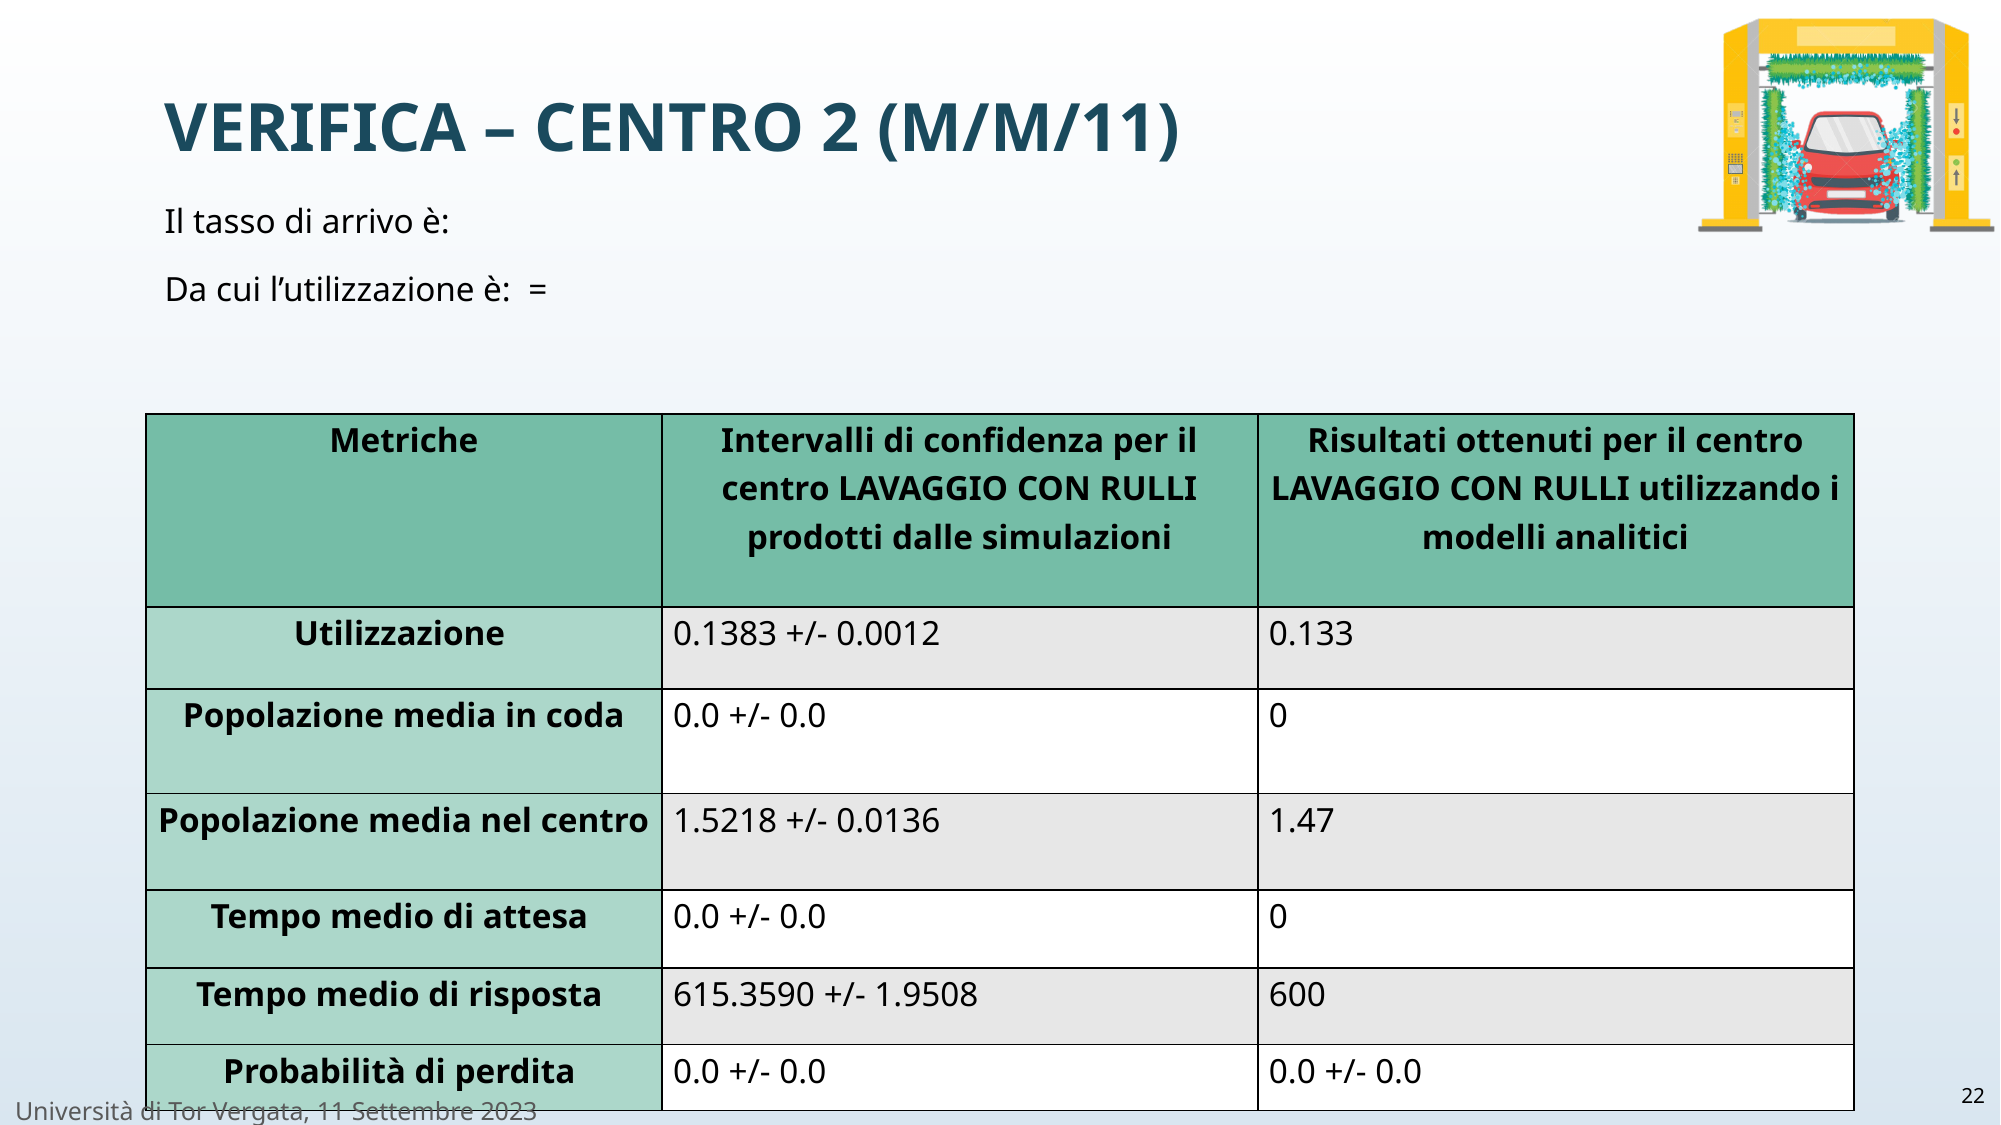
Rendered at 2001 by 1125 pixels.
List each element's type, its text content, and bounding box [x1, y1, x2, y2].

picture [1655, 0, 2000, 278]
slide_number 22 [1874, 1066, 2000, 1125]
footer Università di Tor Vergata, 11 Settembre 2023 [0, 1070, 610, 1125]
title Verifica – centro 2 (M/M/11) [149, 0, 1654, 262]
